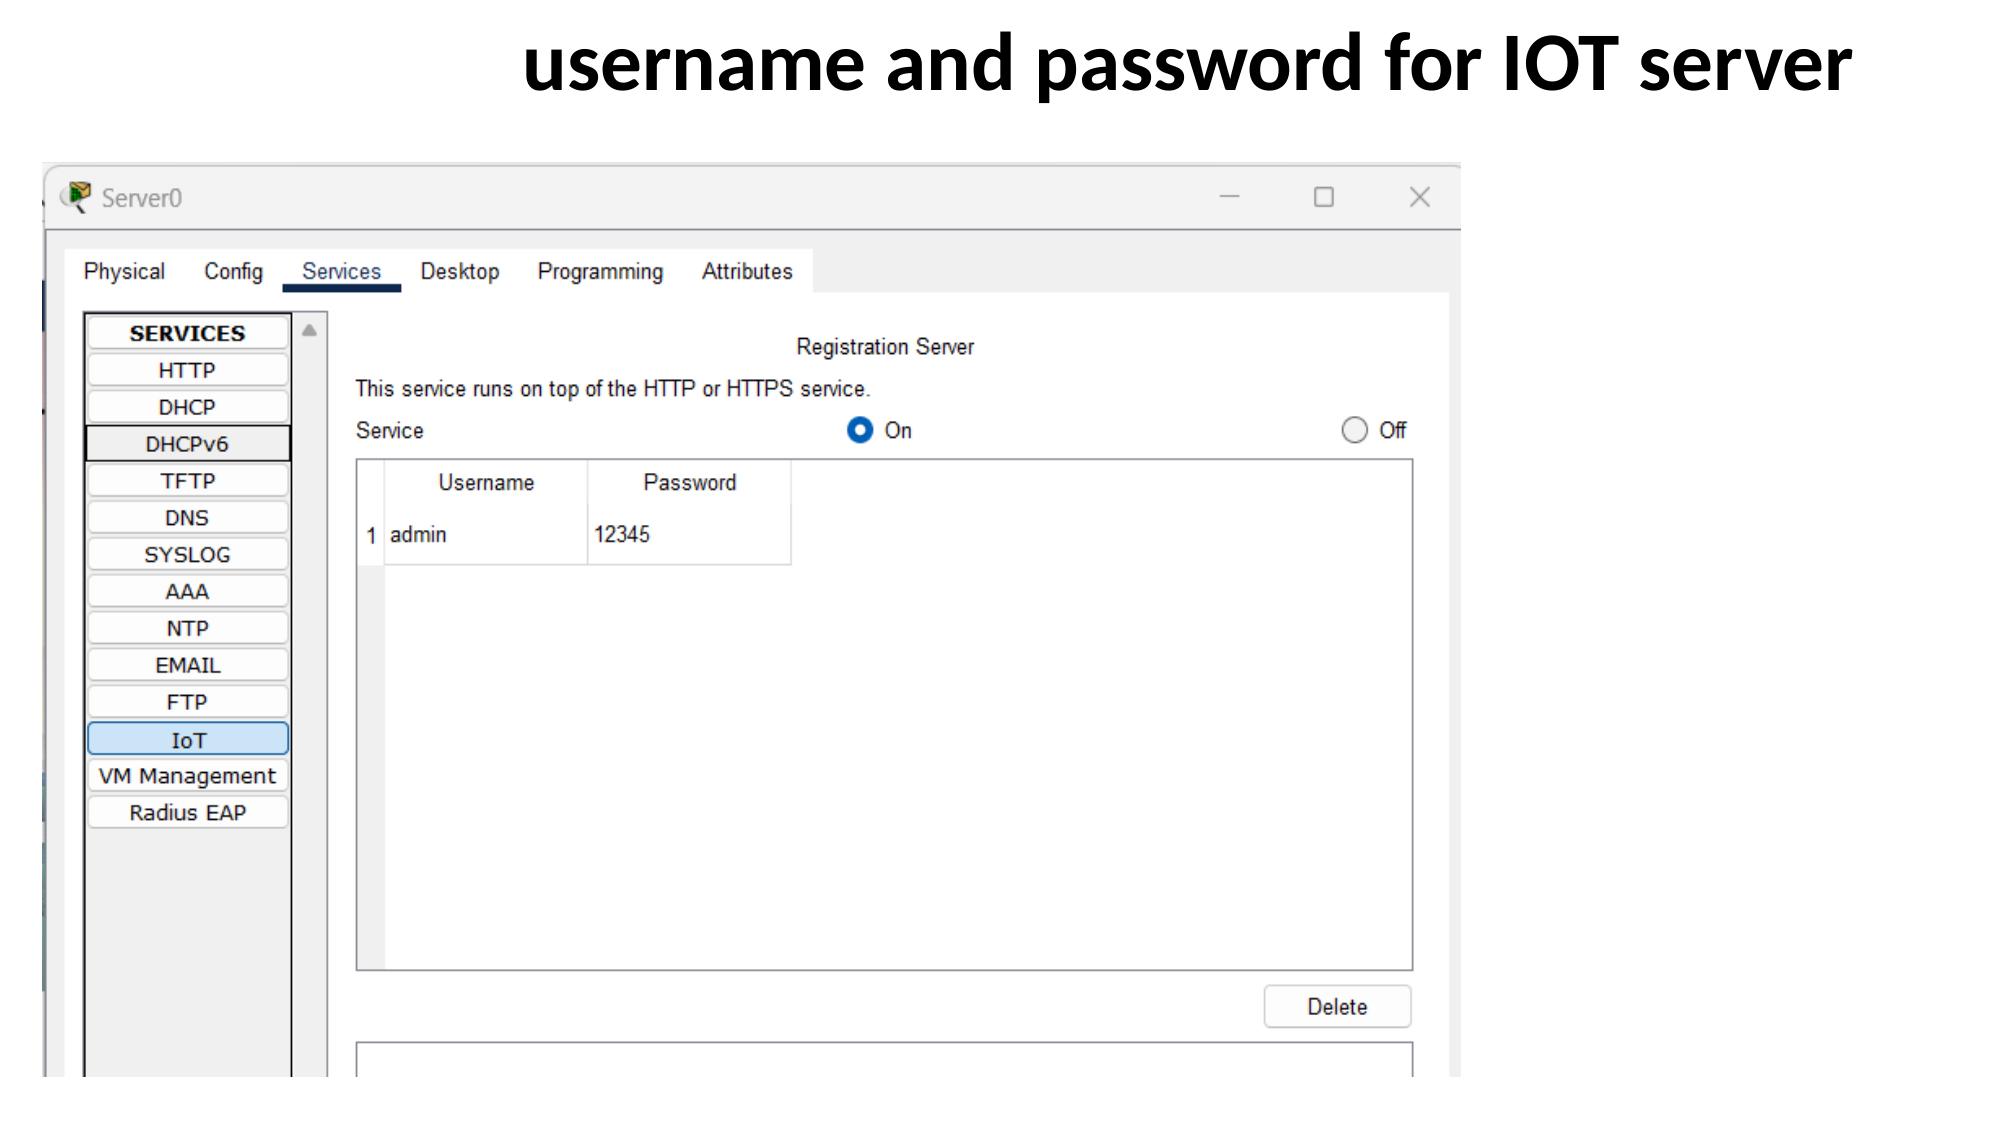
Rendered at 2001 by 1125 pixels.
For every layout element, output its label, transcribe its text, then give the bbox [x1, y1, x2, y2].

picture [42, 162, 1461, 1077]
text_box username and password for IOT server [507, 0, 1871, 115]
